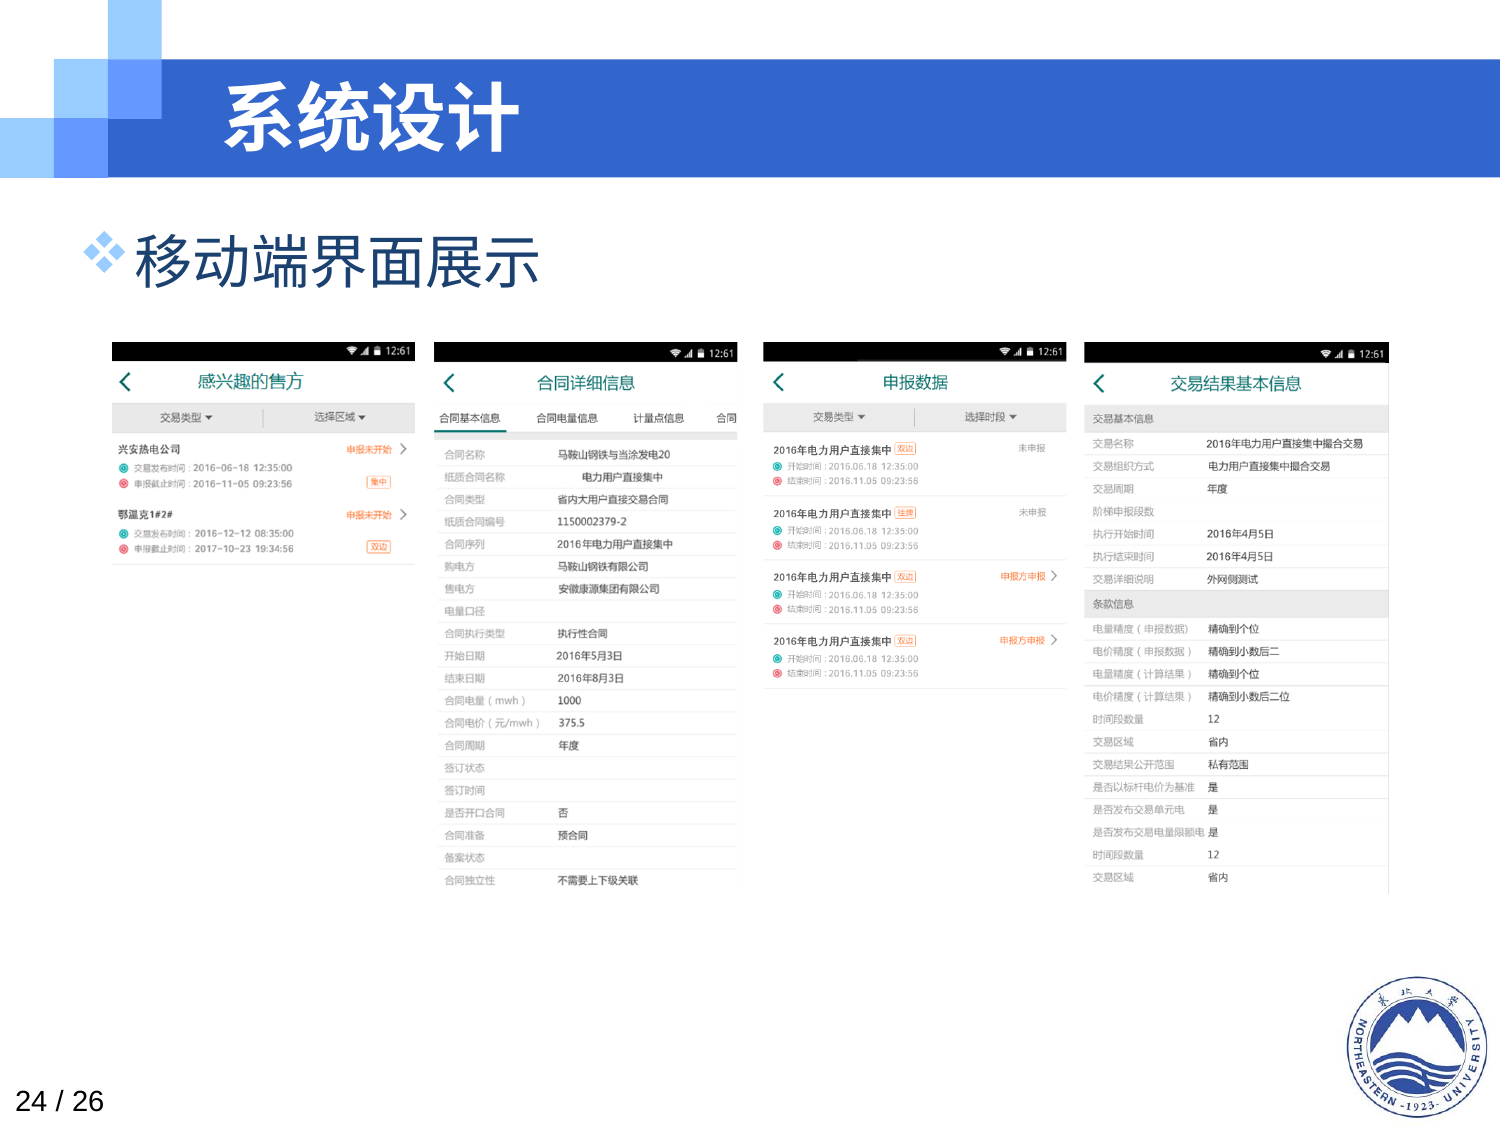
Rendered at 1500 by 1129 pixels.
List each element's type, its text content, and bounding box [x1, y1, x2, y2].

slide_number 23 / 26 [0, 1075, 351, 1129]
title 系统设计 [206, 75, 1419, 156]
picture [110, 341, 1390, 895]
picture [1335, 963, 1500, 1129]
list 移动端界面展示 [63, 217, 1412, 303]
text_box [0, 0, 1500, 75]
